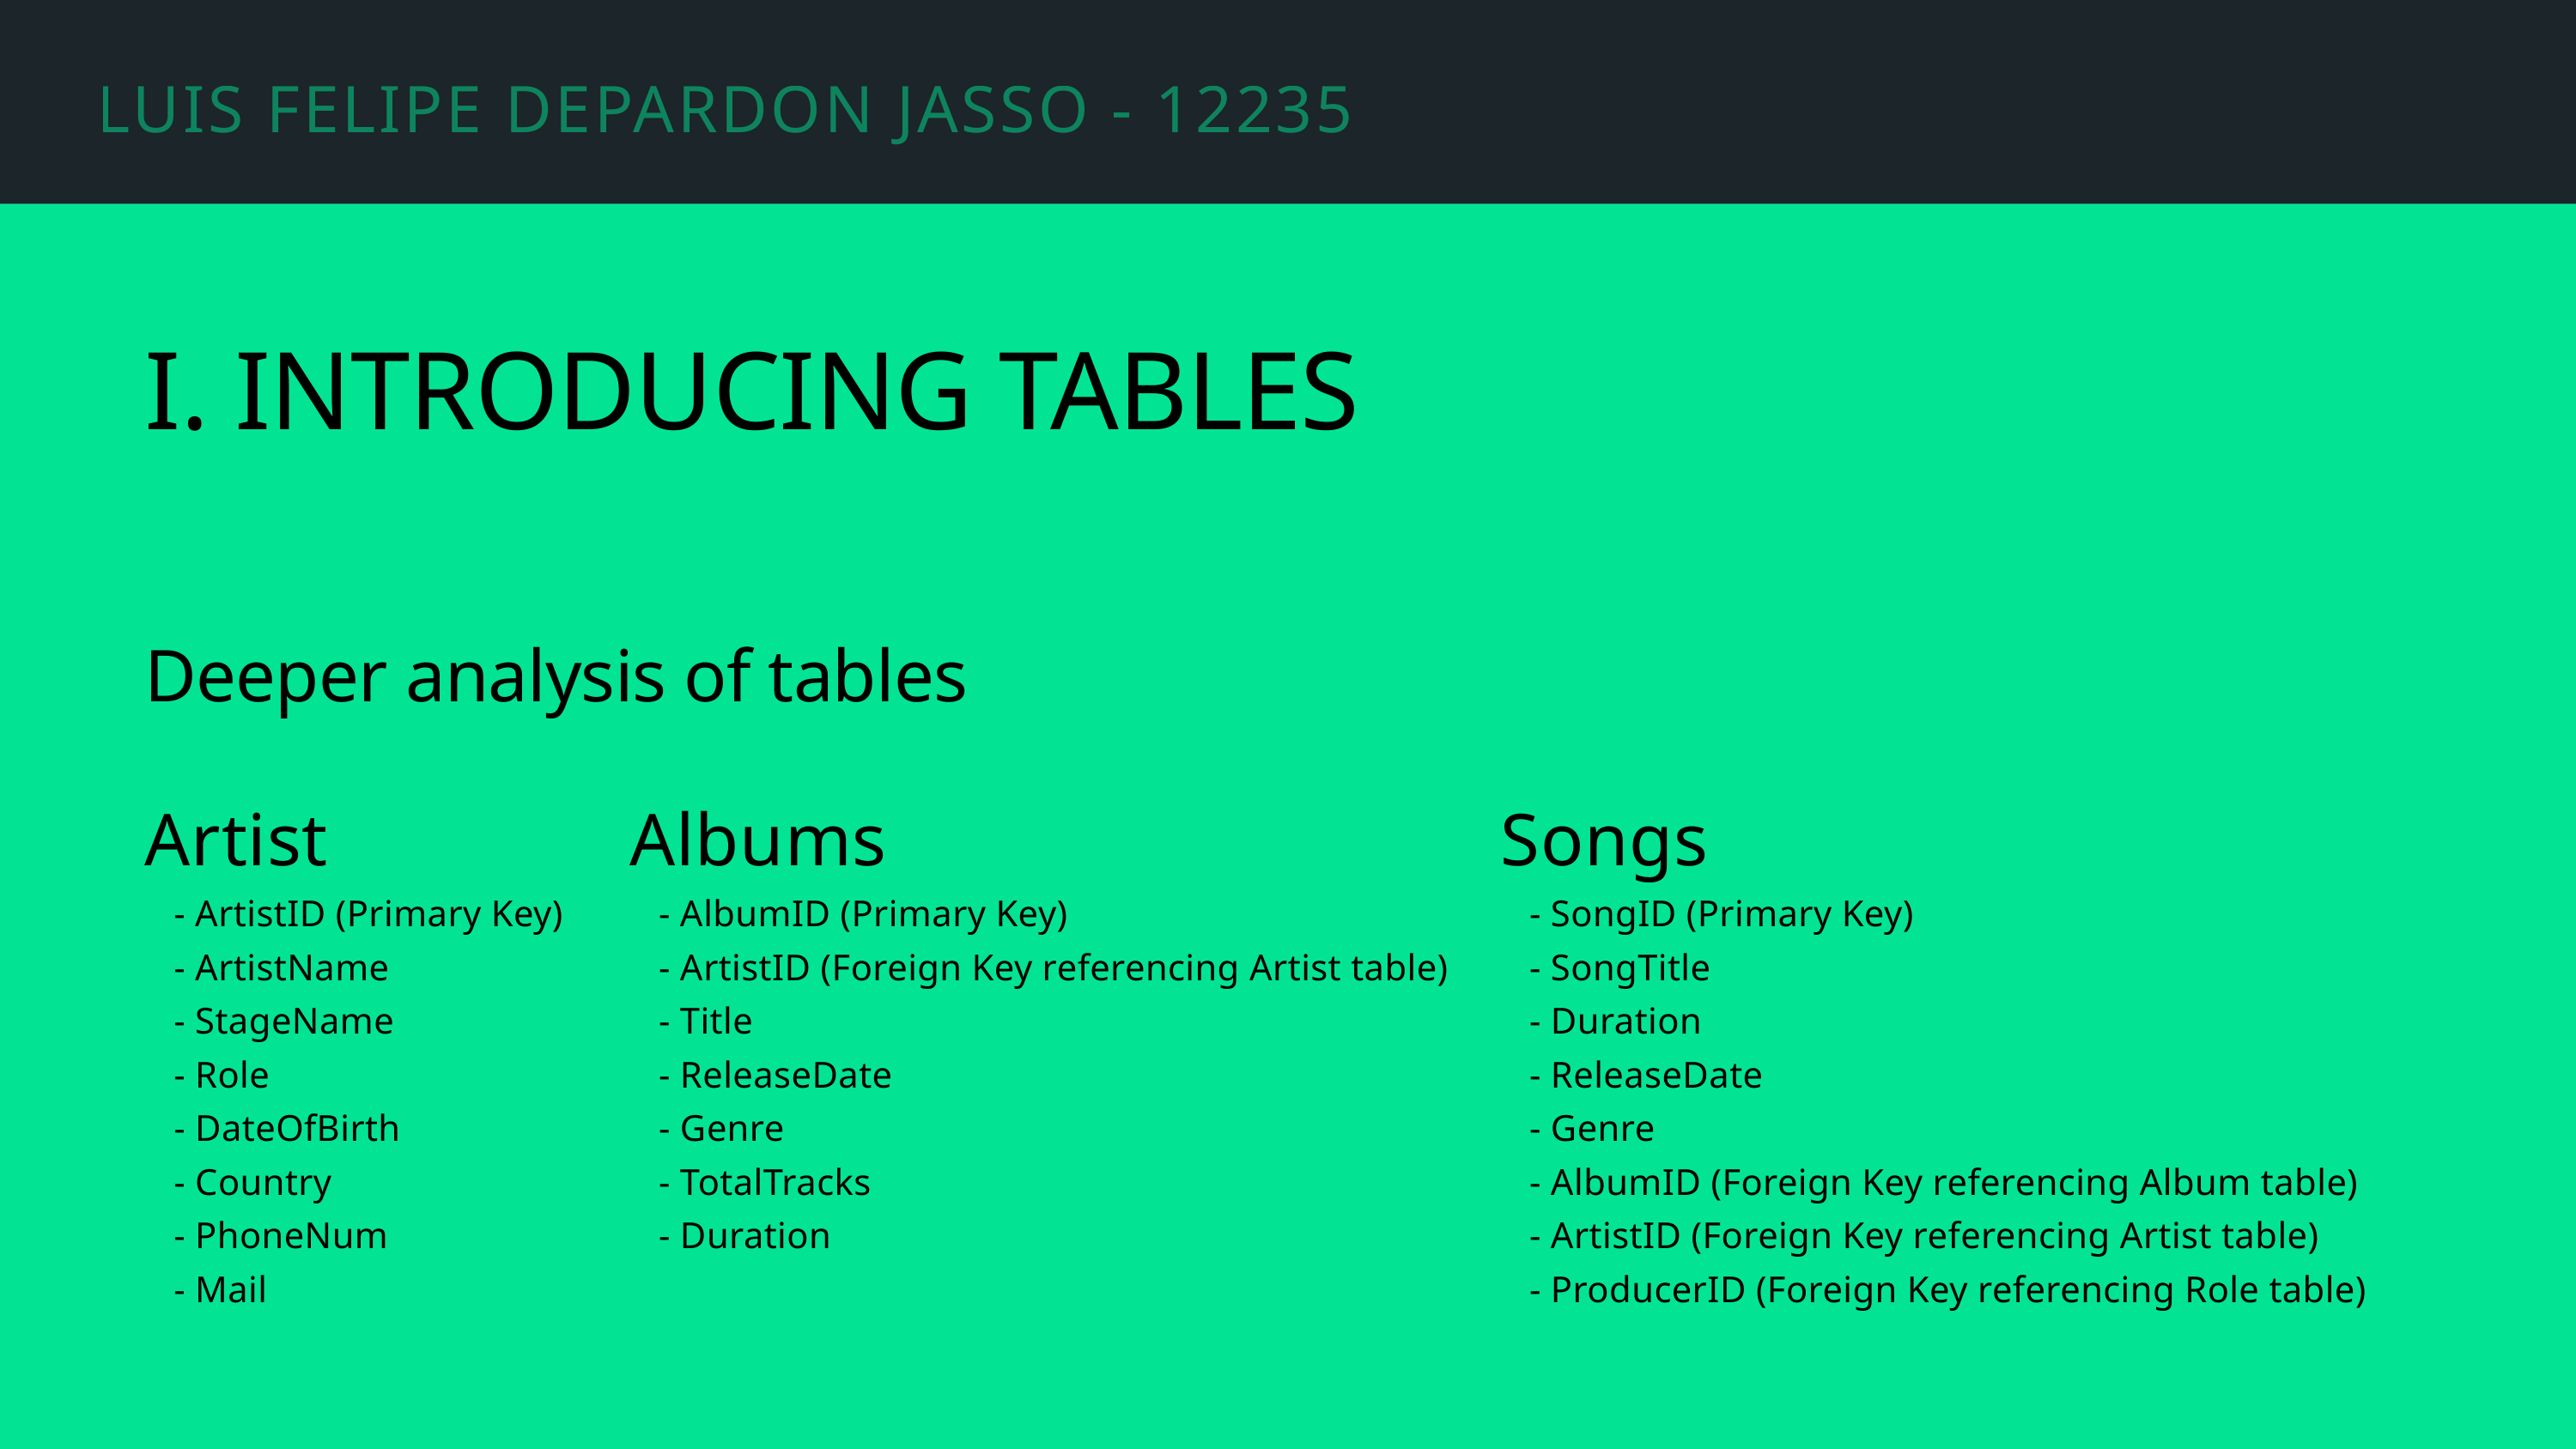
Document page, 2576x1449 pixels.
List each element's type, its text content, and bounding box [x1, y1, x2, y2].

text_box LUIS FELIPE DEPARDON JASSO - 12235233 [96, 68, 2576, 146]
text_box [0, 0, 2576, 204]
text_box I. INTRODUCING TABLES [144, 321, 1457, 451]
text_box Deeper analysis of tables [144, 630, 1339, 717]
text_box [144, 785, 2432, 1305]
